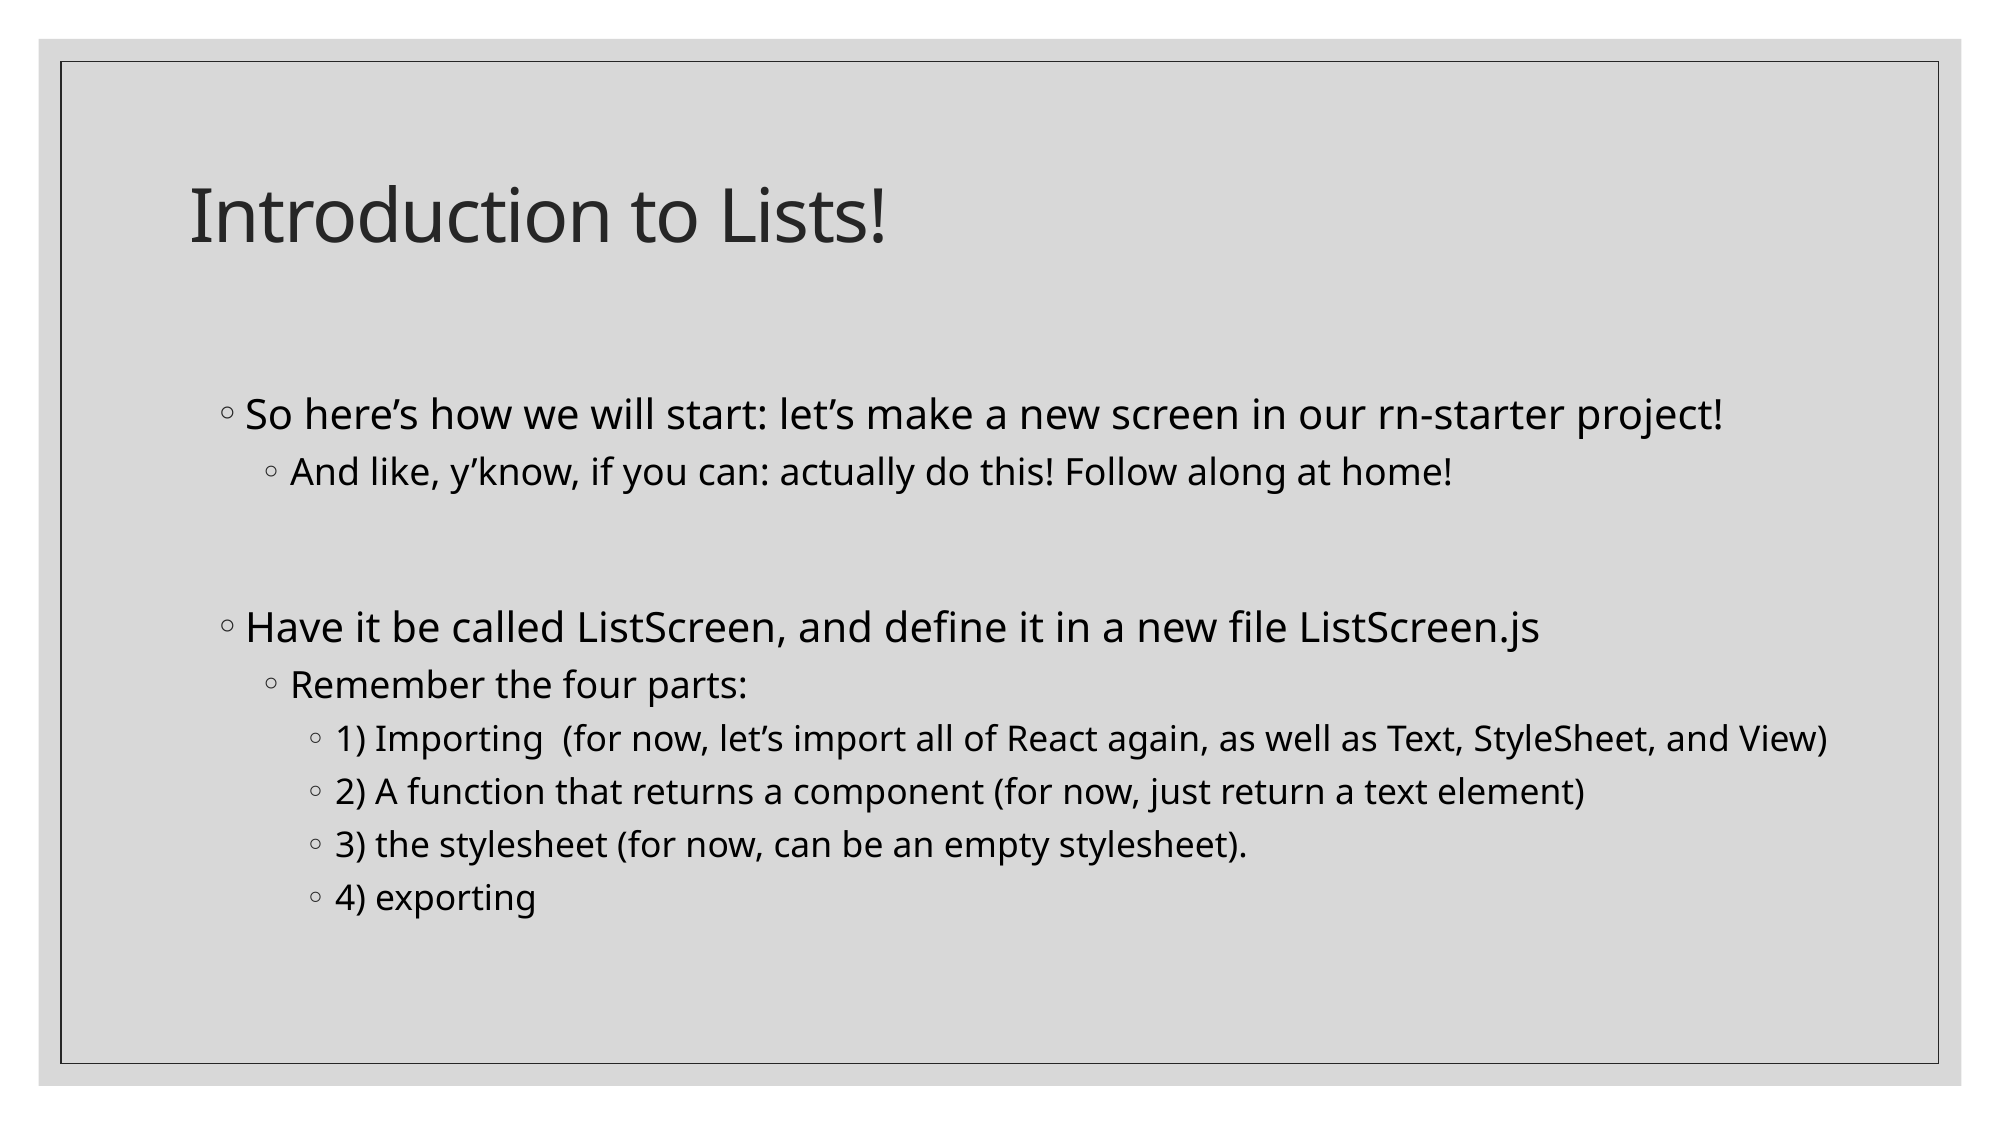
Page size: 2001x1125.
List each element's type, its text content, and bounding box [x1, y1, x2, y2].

text_box So here’s how we will start: let’s make a new screen in our rn-starter project! And like, y’know, if you can: actually do this! Follow along at home! Have it be called ListScreen, and define it in a new file ListScreen.js Remember the four parts: 1) Importing (for now, let’s import all of React again, as well as Text, StyleSheet, and View) 2) A function that returns a component (for now, just return a text element) 3) the stylesheet (for now, can be an empty stylesheet). 4) exporting [199, 369, 1850, 1002]
list [174, 345, 1825, 977]
title Introduction to Lists! [174, 105, 1825, 331]
